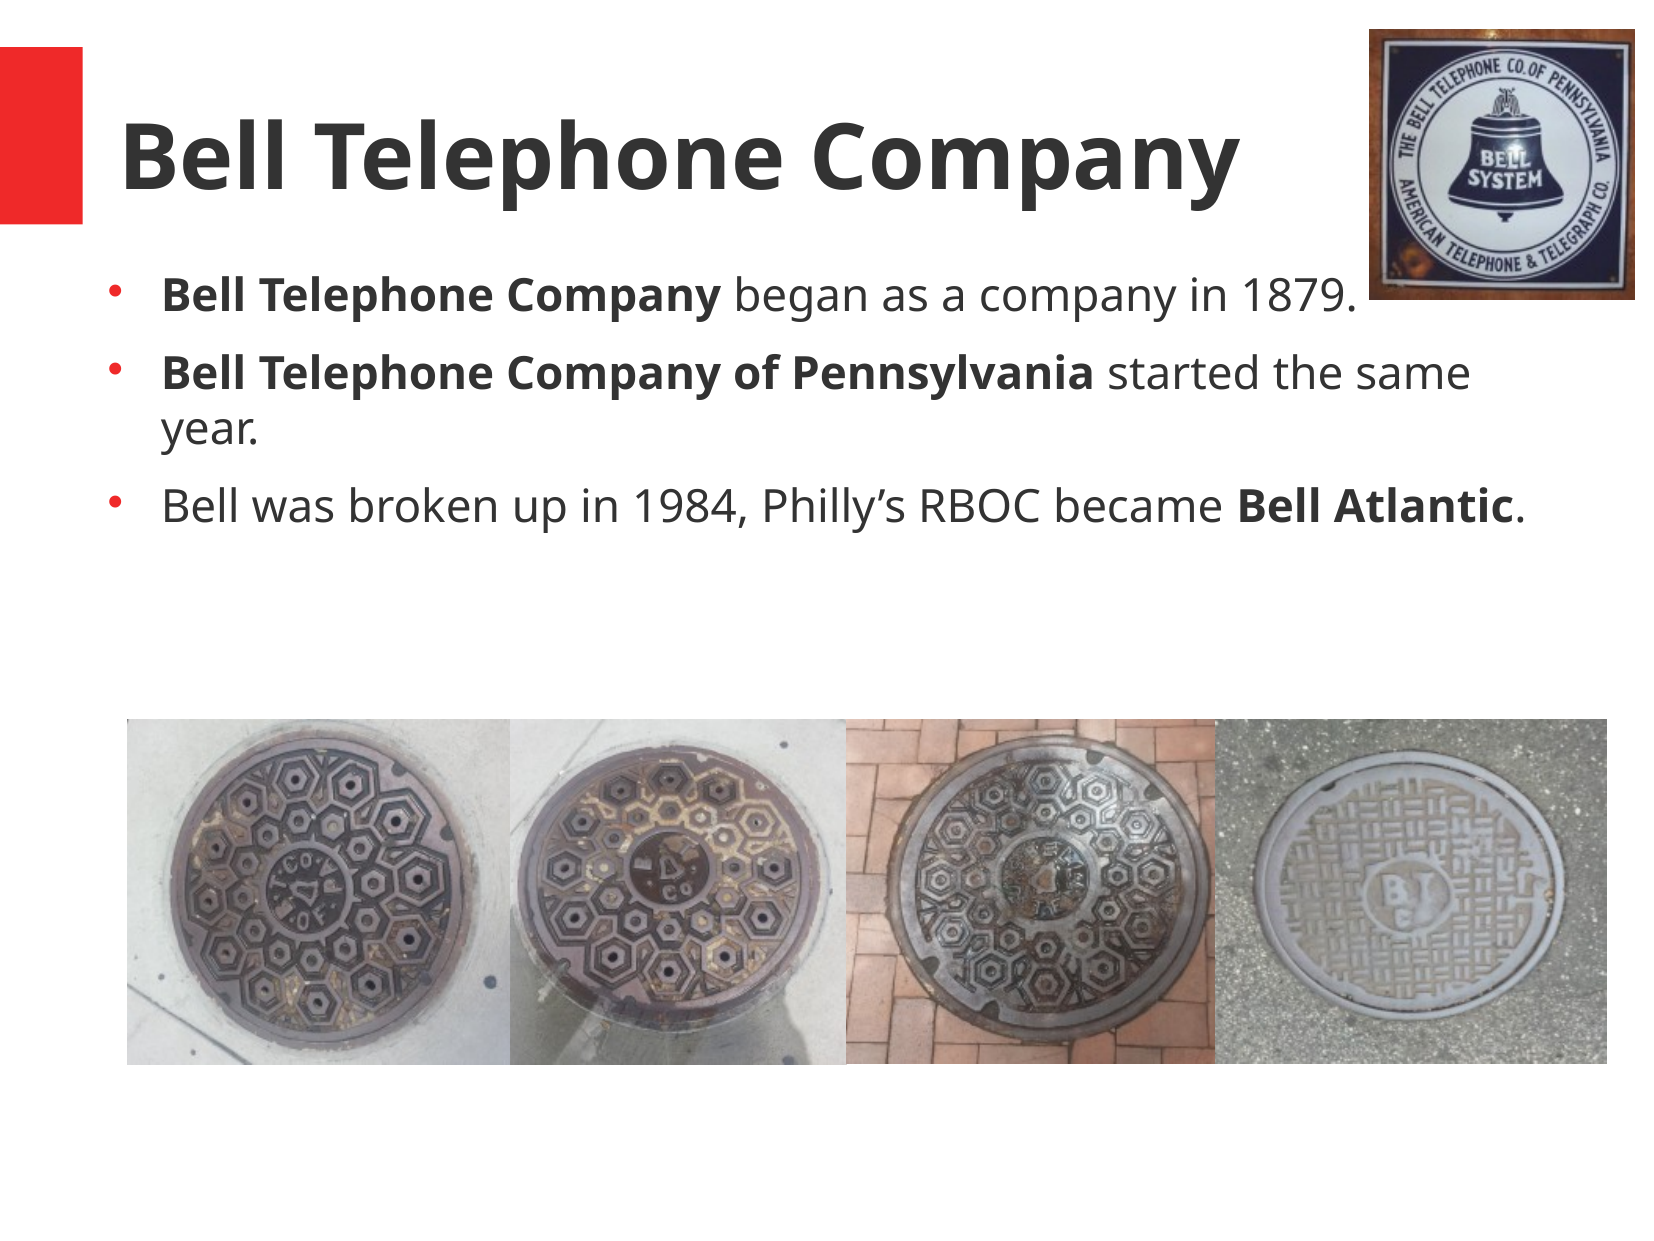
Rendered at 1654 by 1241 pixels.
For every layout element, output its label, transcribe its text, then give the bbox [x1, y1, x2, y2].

picture [1368, 29, 1636, 301]
picture [126, 719, 1607, 1066]
text_box Bell Telephone Company [118, 97, 1363, 208]
text_box Bell Telephone Company began as a company in 1879. Bell Telephone Company of Pennsylvania started the same year. Bell was broken up in 1984, Philly’s RBOC became Bell Atlantic. [89, 265, 1575, 985]
